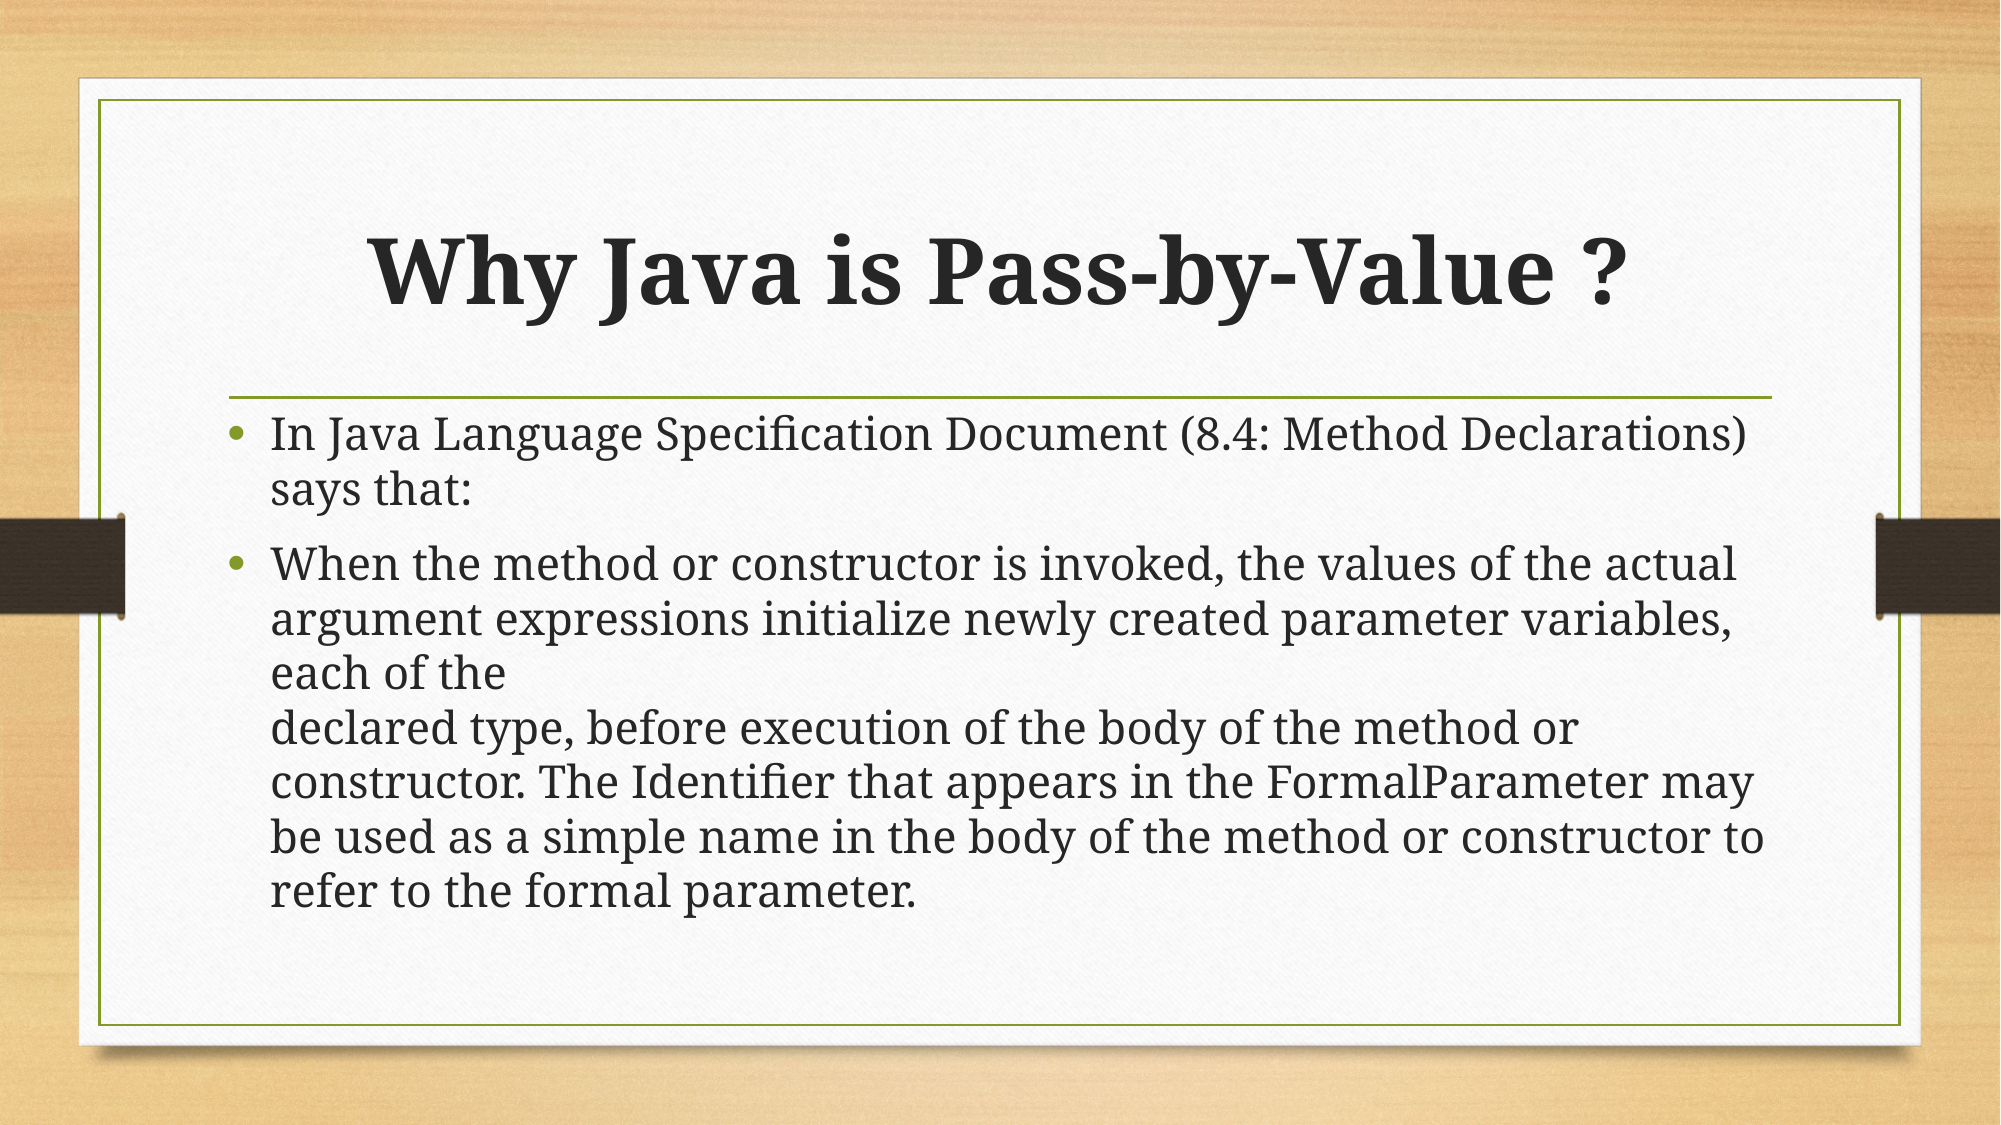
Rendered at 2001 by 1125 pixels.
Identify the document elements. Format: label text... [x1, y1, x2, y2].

title Why Java is Pass-by-Value ? [212, 161, 1788, 375]
picture [0, 0, 2001, 1125]
list In Java Language Specification Document (8.4: Method Declarations) says that: When the method or constructor is invoked, the values of the actual argument expressions initialize newly created parameter variables, each of the declared type, before execution of the body of the method or constructor. The Identifier that appears in the FormalParameter may be used as a simple name in the body of the method or constructor to refer to the formal parameter. [212, 397, 1788, 964]
